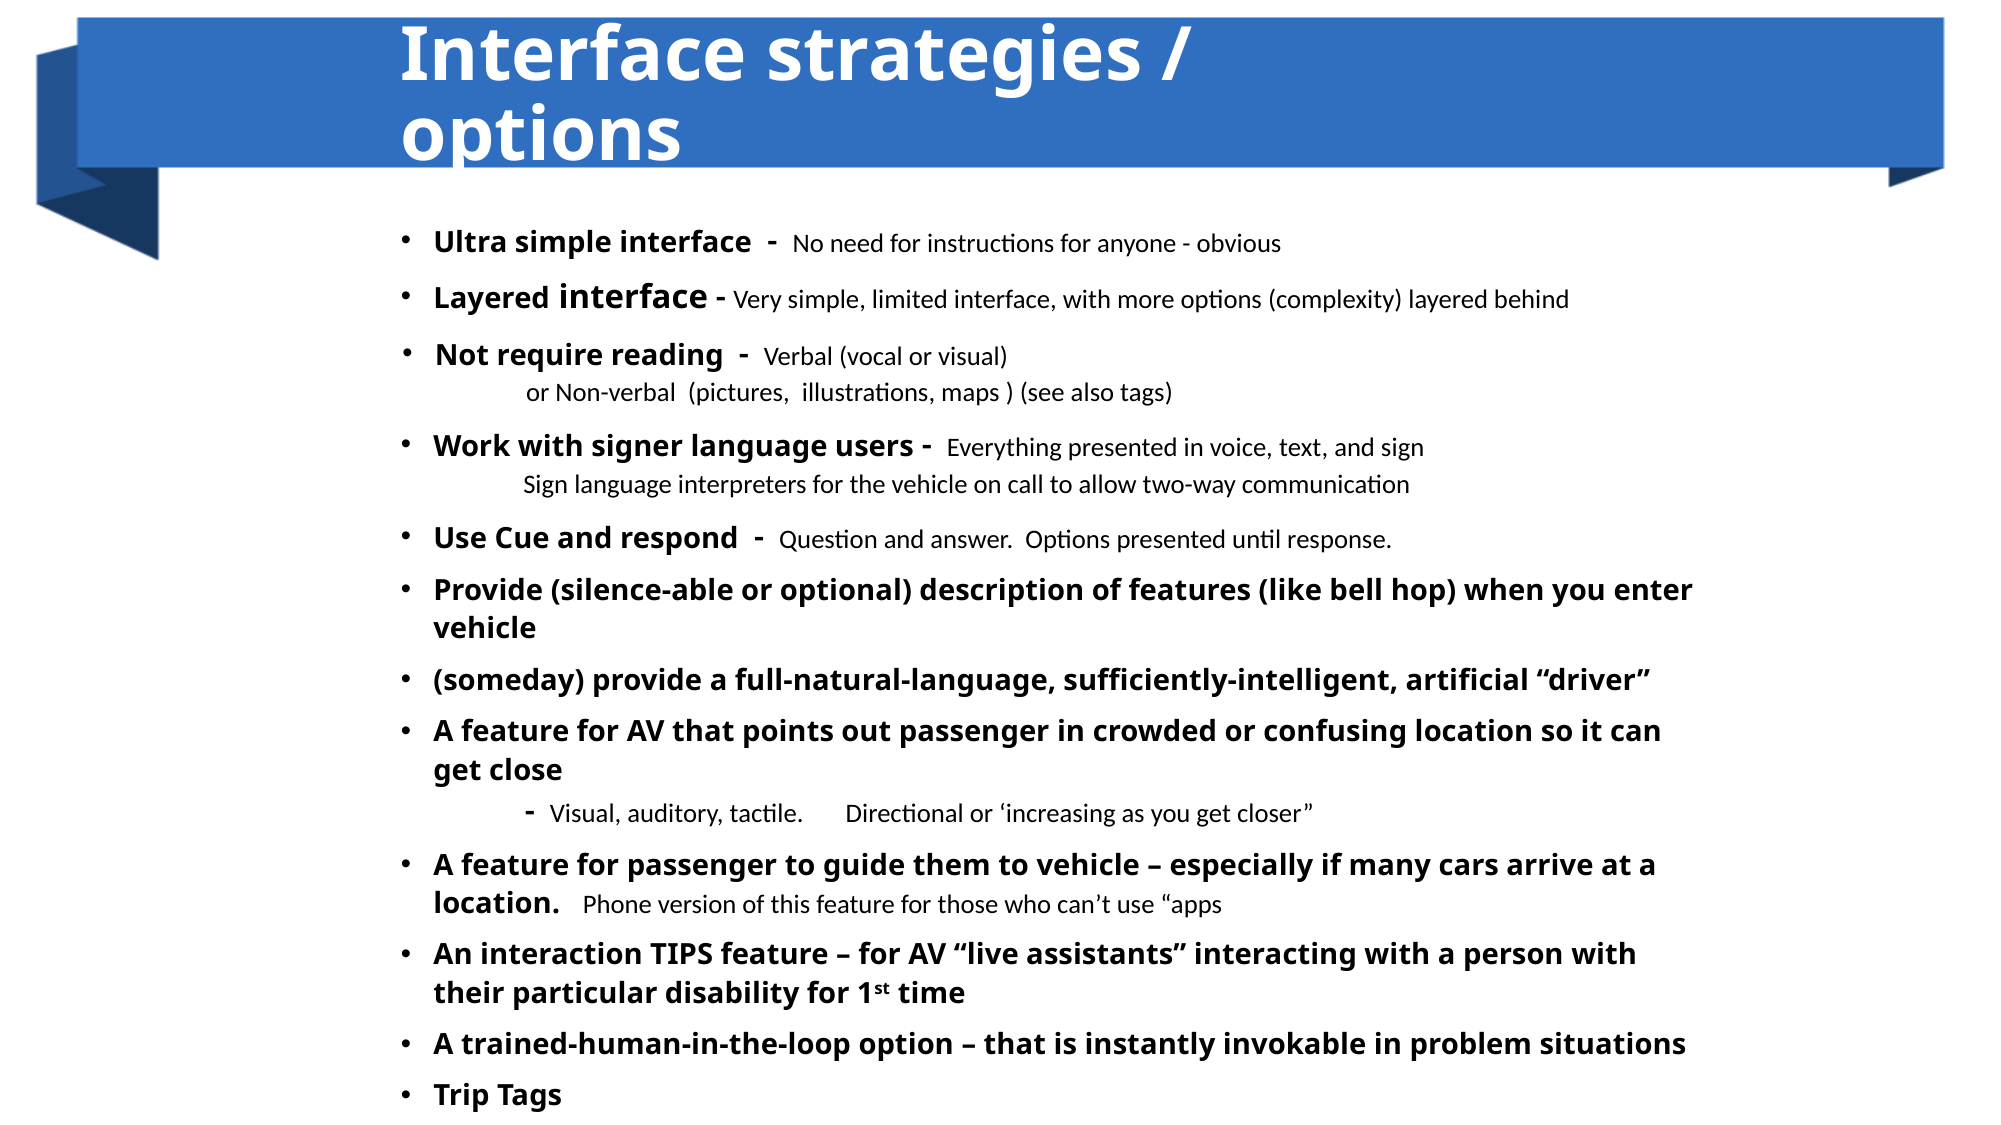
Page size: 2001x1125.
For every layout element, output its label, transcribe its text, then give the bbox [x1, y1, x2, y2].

title Interface strategies / options [385, 54, 1461, 138]
picture [0, 0, 2000, 268]
list Ultra simple interface - No need for instructions for anyone - obvious Layered interface - Very simple, limited interface, with more options (complexity) layered behind Not require reading - Verbal (vocal or visual) or Non-verbal (pictures, illustrations, maps ) (see also tags) Work with signer language users - Everything presented in voice, text, and sign Sign language interpreters for the vehicle on call to allow two-way communication Use Cue and respond - Question and answer. Options presented until response. Provide (silence-able or optional) description of features (like bell hop) when you enter vehicle (someday) provide a full-natural-language, sufficiently-intelligent, artificial “driver” A feature for AV that points out passenger in crowded or confusing location so it can get close - Visual, auditory, tactile. Directional or ‘increasing as you get closer” A feature for passenger to guide them to vehicle – especially if many cars arrive at a location. Phone version of this feature for those who can’t use “apps An interaction TIPS feature – for AV “live assistants” interacting with a person with their particular disability for 1st time A trained-human-in-the-loop option – that is instantly invokable in problem situations Trip Tags [385, 208, 1733, 1125]
